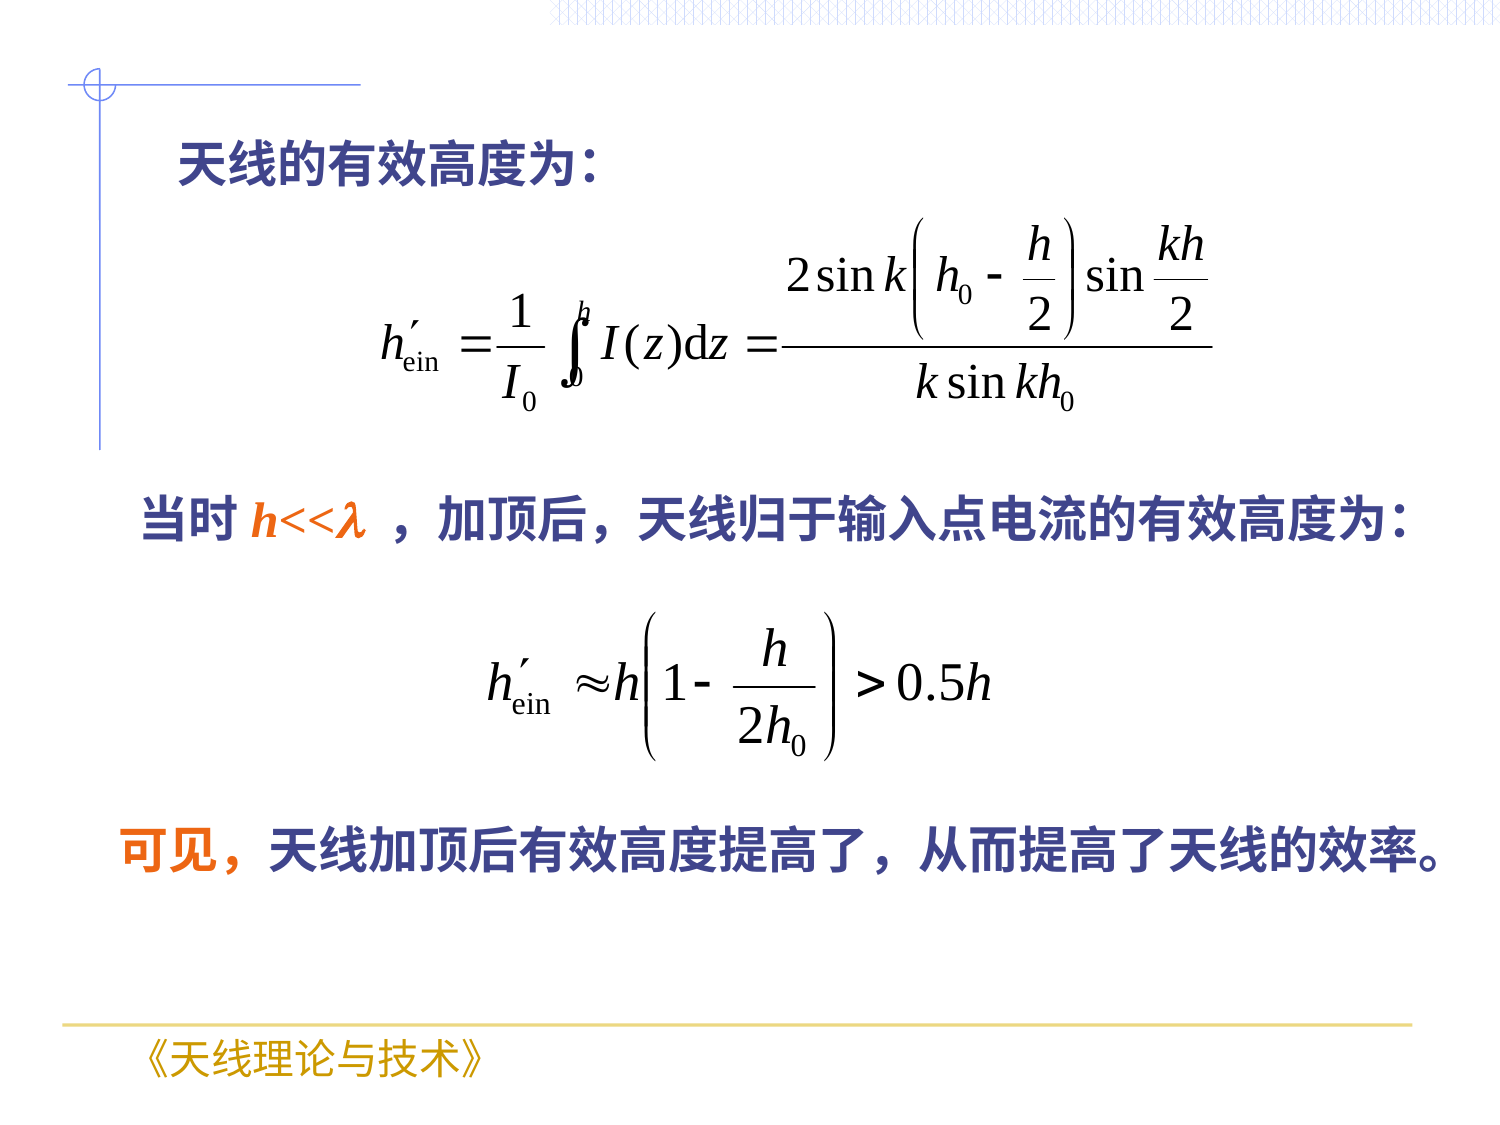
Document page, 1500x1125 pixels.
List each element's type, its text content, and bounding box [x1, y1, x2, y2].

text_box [372, 208, 1223, 423]
text_box 天线的有效高度为： [162, 124, 775, 200]
text_box 当时h<< ，加顶后，天线归于输入点电流的有效高度为： [123, 479, 1462, 555]
text_box 可见，天线加顶后有效高度提高了，从而提高了天线的效率。 [103, 810, 1500, 886]
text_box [478, 600, 1004, 774]
